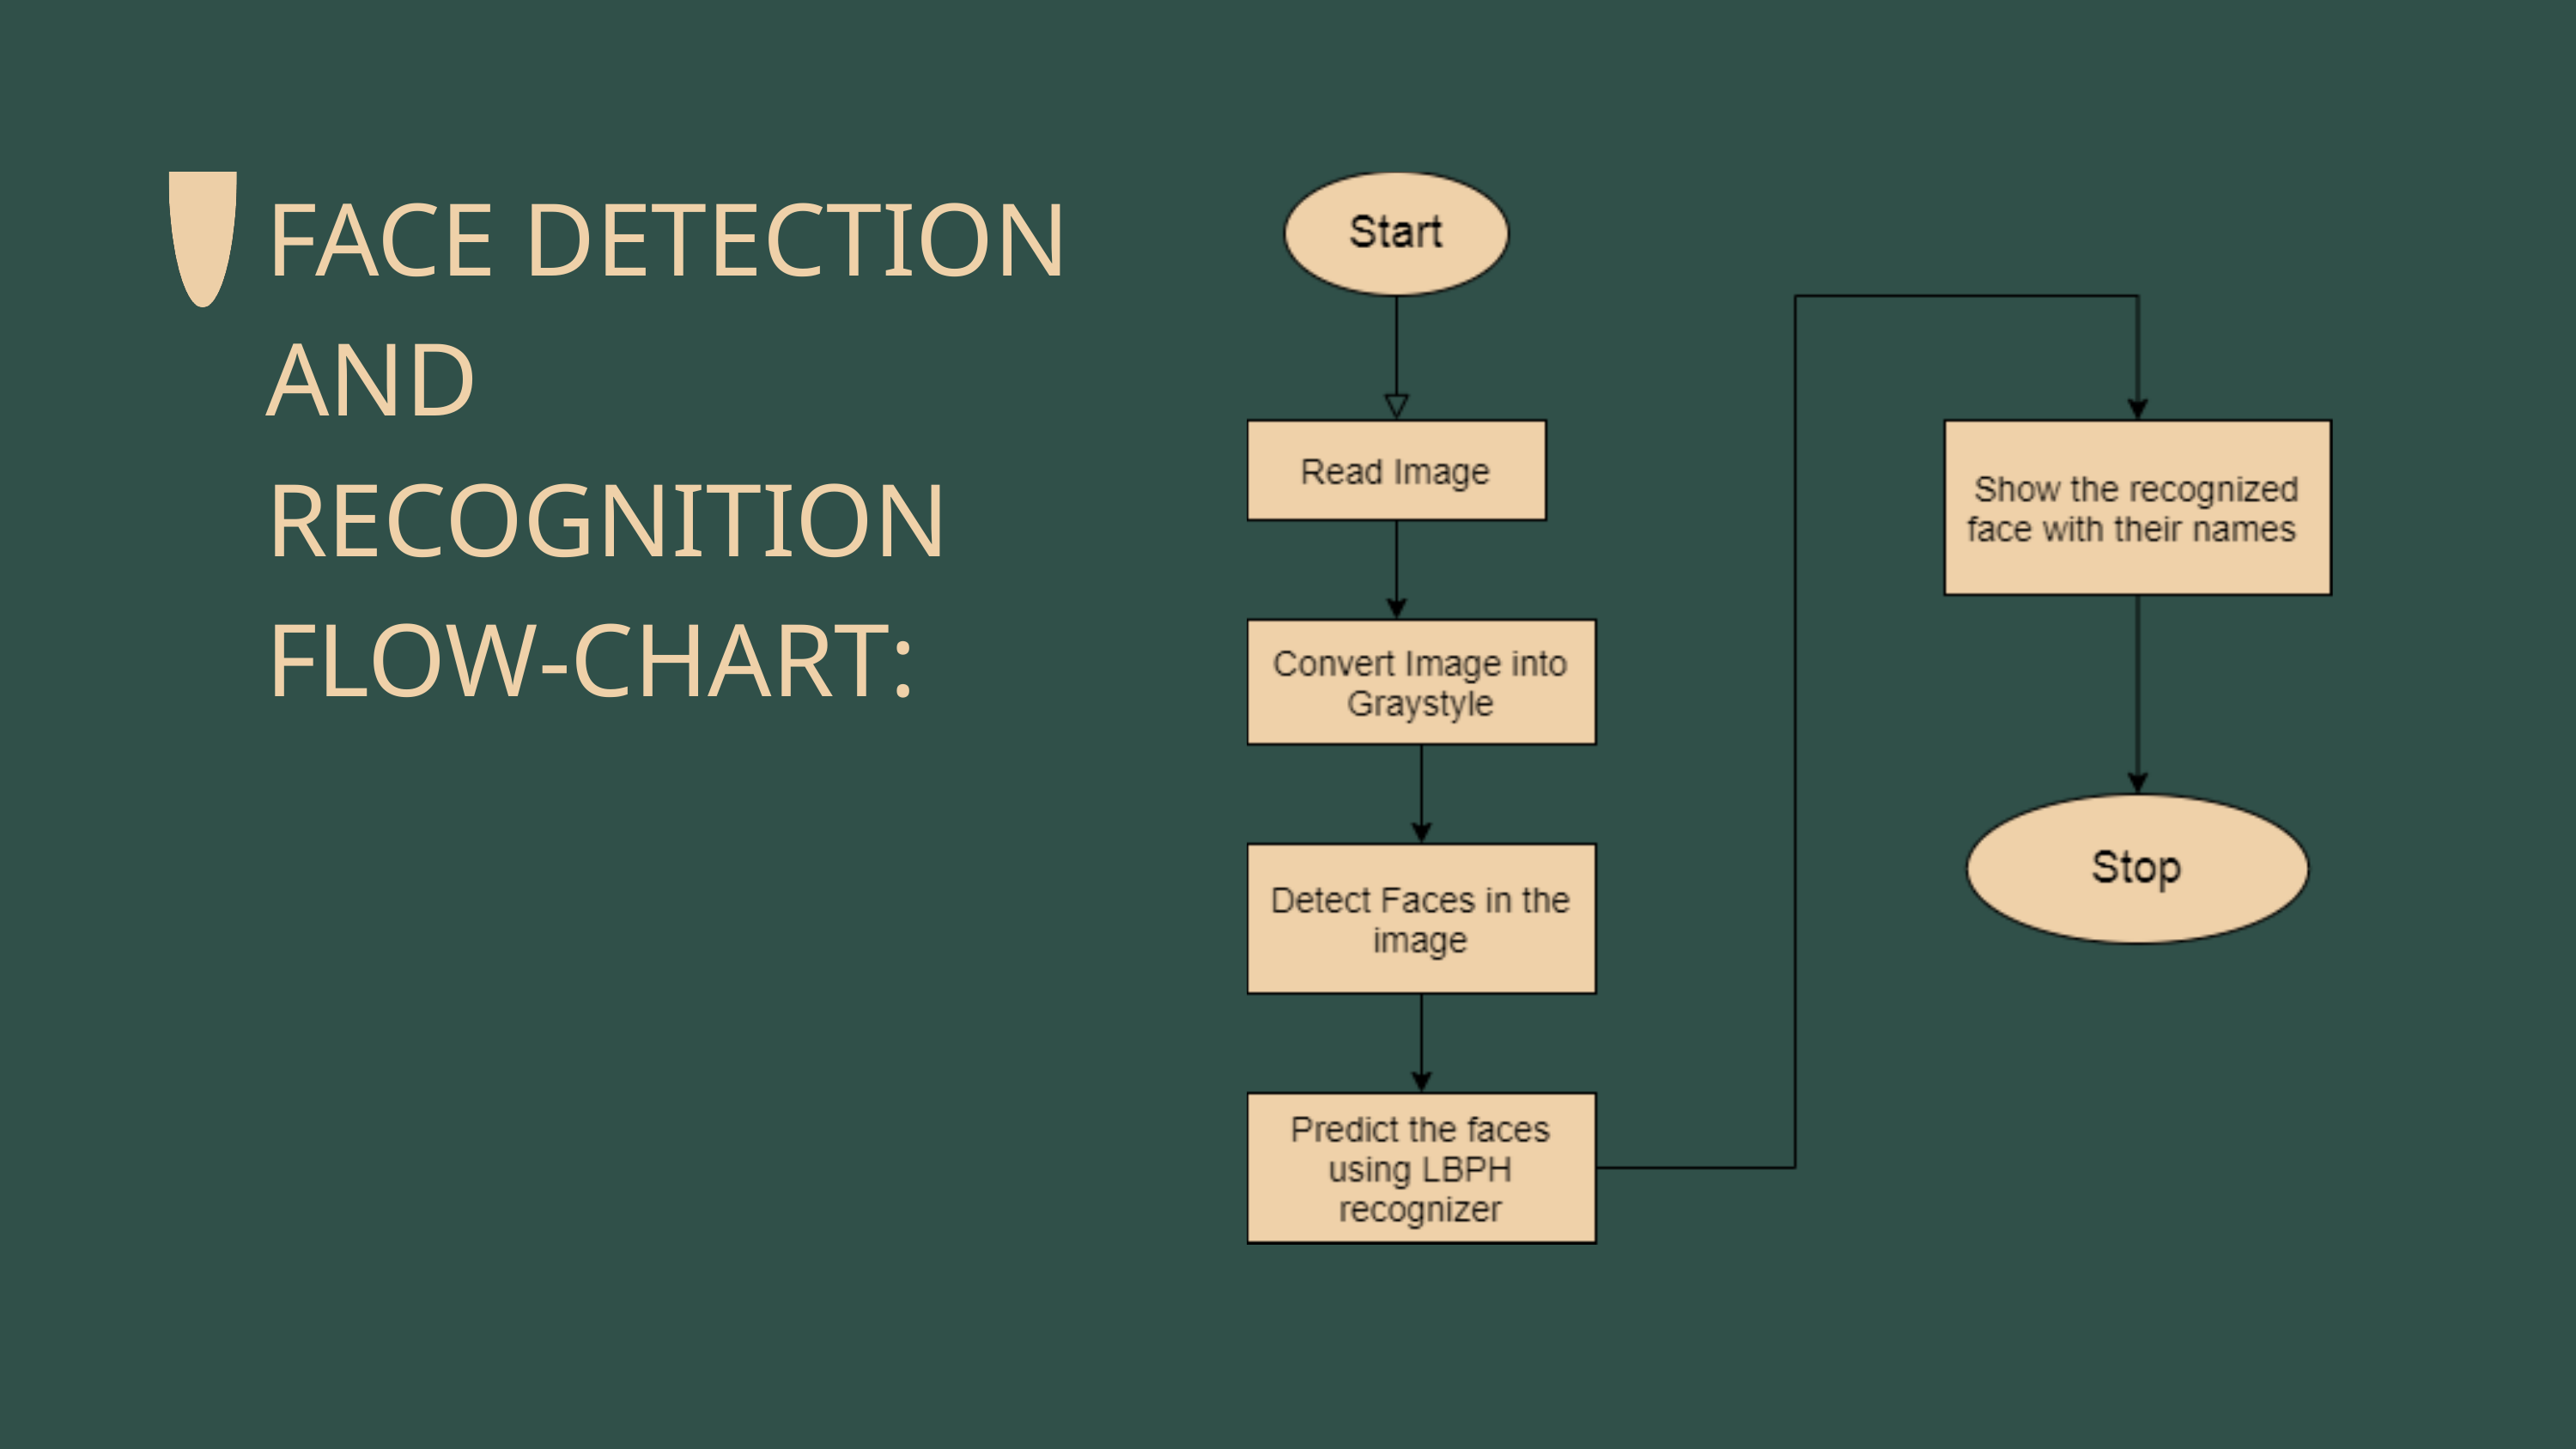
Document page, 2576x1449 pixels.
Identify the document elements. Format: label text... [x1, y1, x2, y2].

text_box [168, 172, 237, 307]
text_box FACE DETECTION AND RECOGNITION FLOW-CHART: [265, 155, 1109, 717]
text_box [1247, 172, 2333, 1246]
